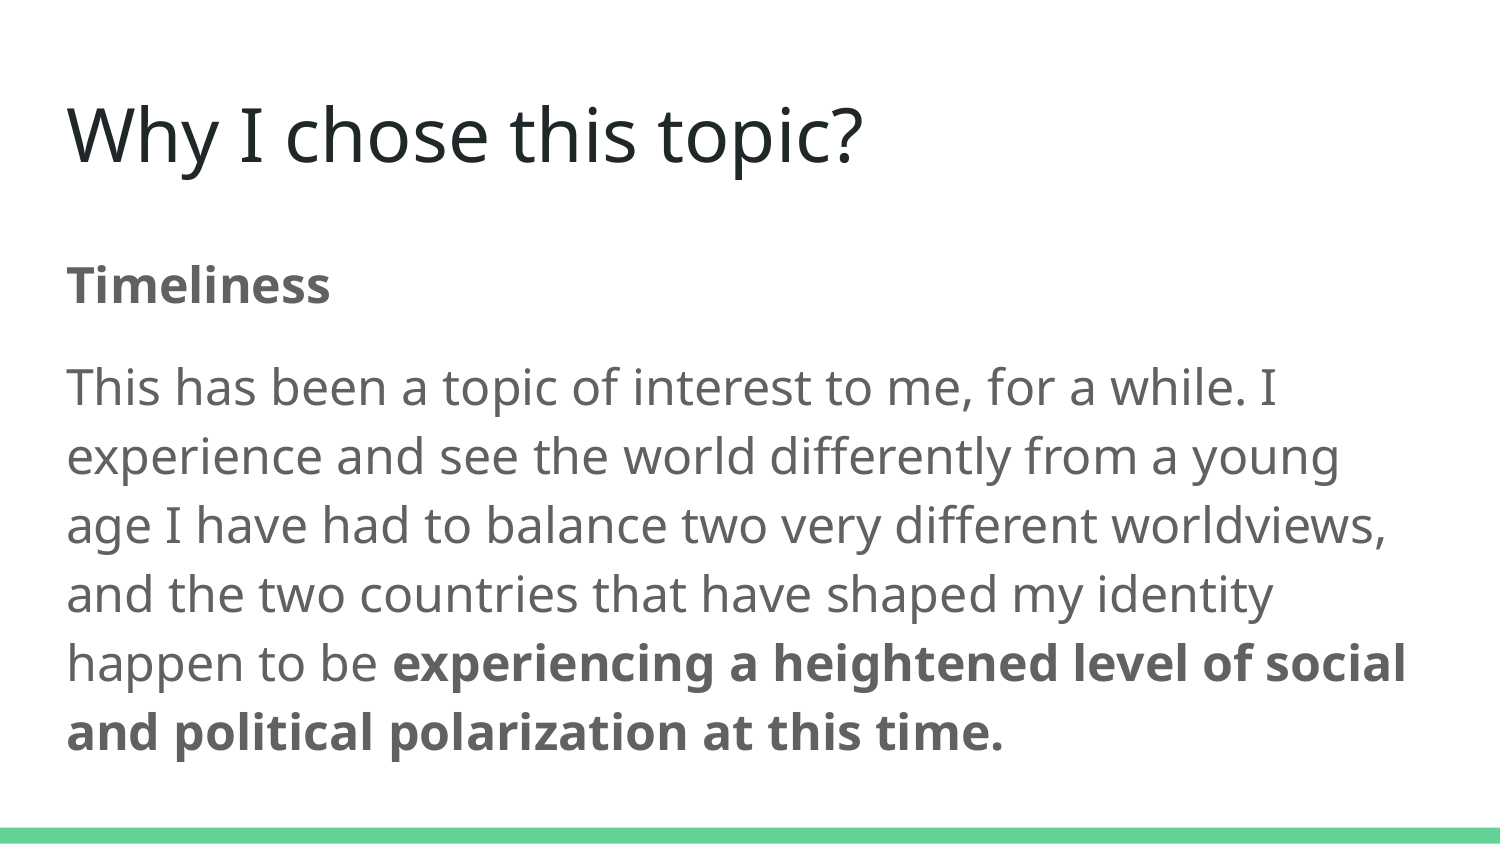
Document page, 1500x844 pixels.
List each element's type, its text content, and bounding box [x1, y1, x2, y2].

list Timeliness This has been a topic of interest to me, for a while. I experience and see the world differently from a young age I have had to balance two very different worldviews, and the two countries that have shaped my identity happen to be experiencing a heightened level of social and political polarization at this time. [51, 229, 1449, 750]
title Why I chose this topic? [51, 72, 1449, 167]
